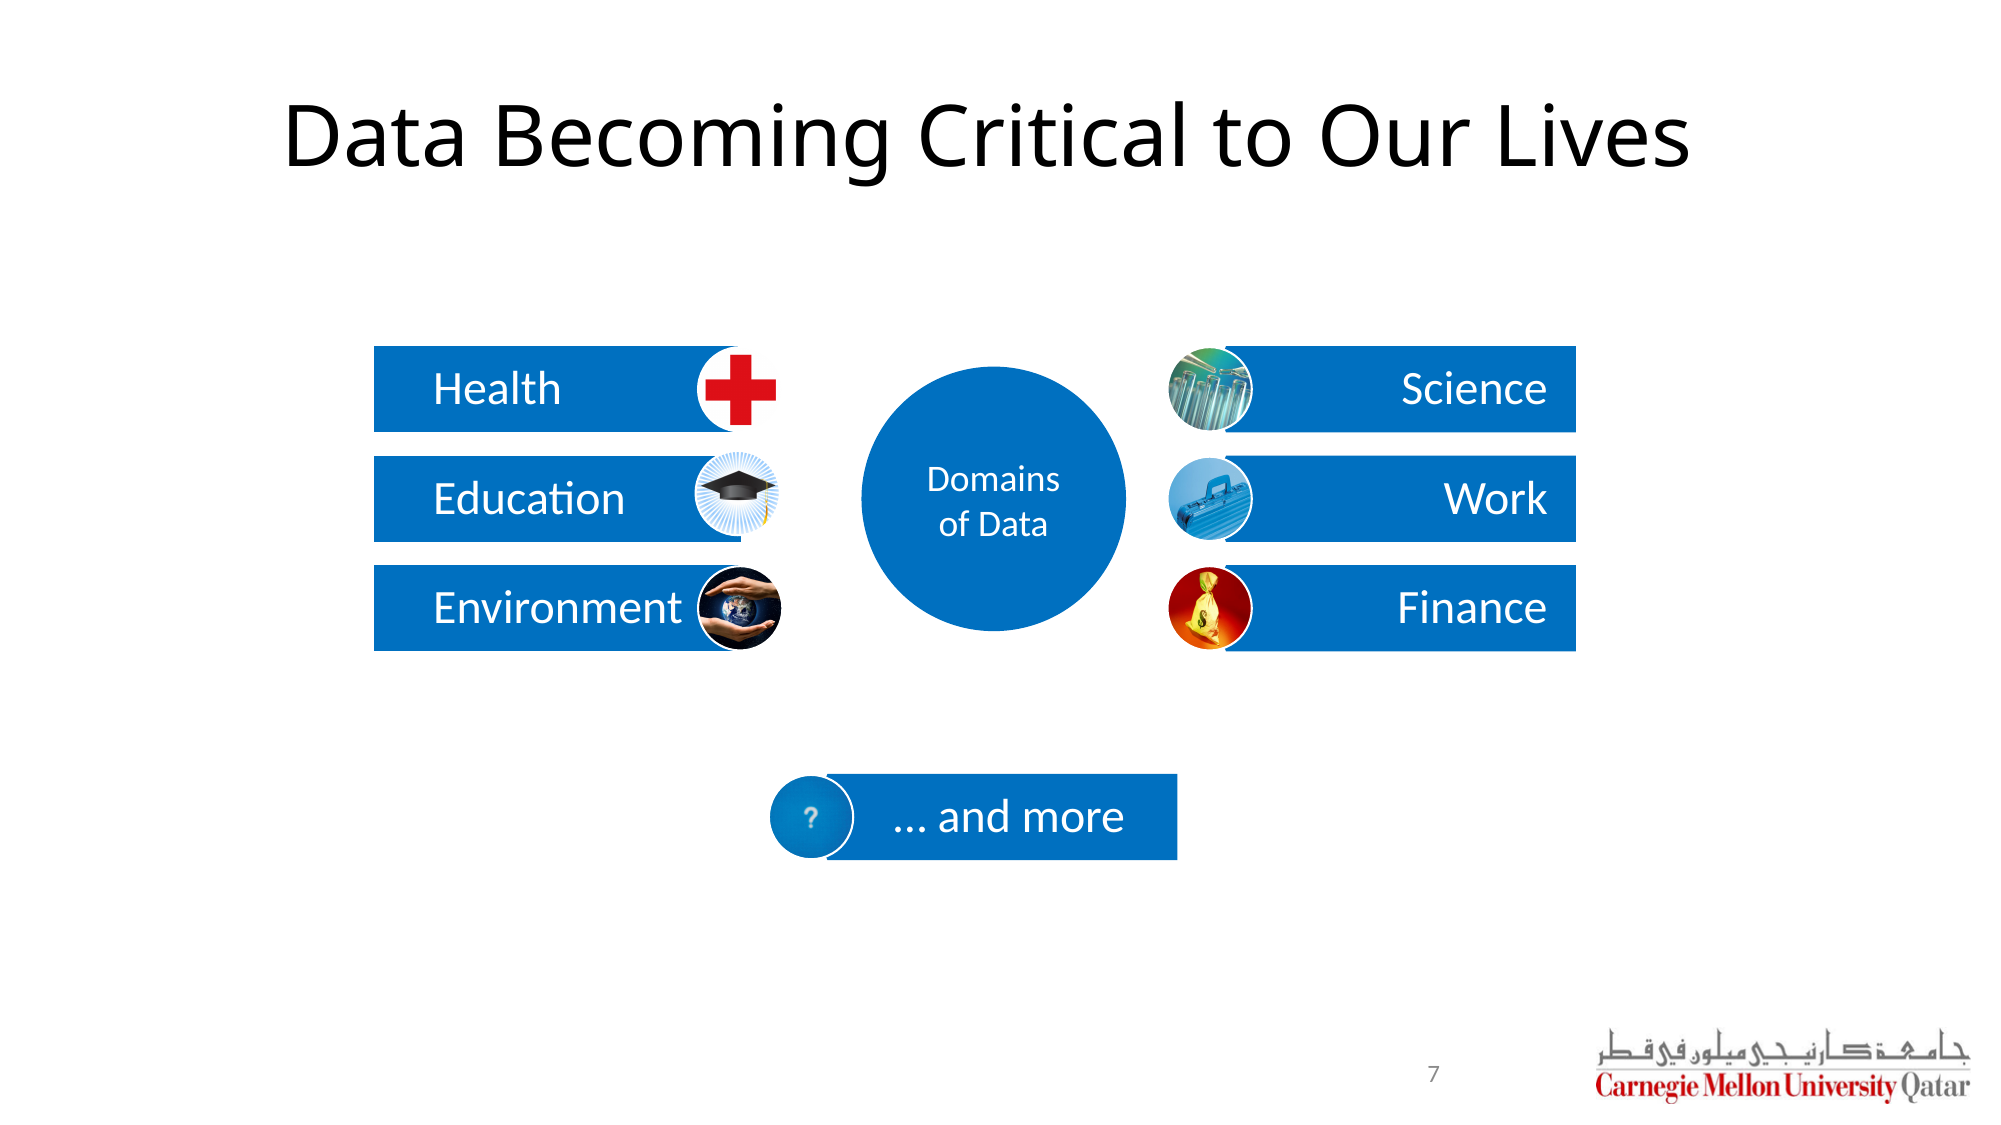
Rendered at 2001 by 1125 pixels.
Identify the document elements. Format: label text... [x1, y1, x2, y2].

slide_number 7 [1412, 1042, 1863, 1103]
text_box Science [1225, 346, 1576, 433]
text_box [694, 449, 781, 537]
text_box Domains of Data [861, 366, 1127, 632]
text_box [1166, 346, 1253, 433]
picture [1596, 1027, 1971, 1104]
text_box [696, 346, 784, 433]
title Data Becoming Critical to Our Lives [262, 45, 1713, 233]
text_box [1166, 455, 1253, 543]
text_box … and more [826, 773, 1178, 861]
text_box [767, 773, 855, 861]
text_box Environment [374, 565, 732, 651]
text_box [696, 565, 784, 652]
text_box Finance [1225, 565, 1576, 652]
text_box Health [374, 346, 731, 432]
text_box Work [1225, 455, 1576, 542]
text_box Education [374, 456, 741, 542]
text_box [1166, 565, 1253, 652]
